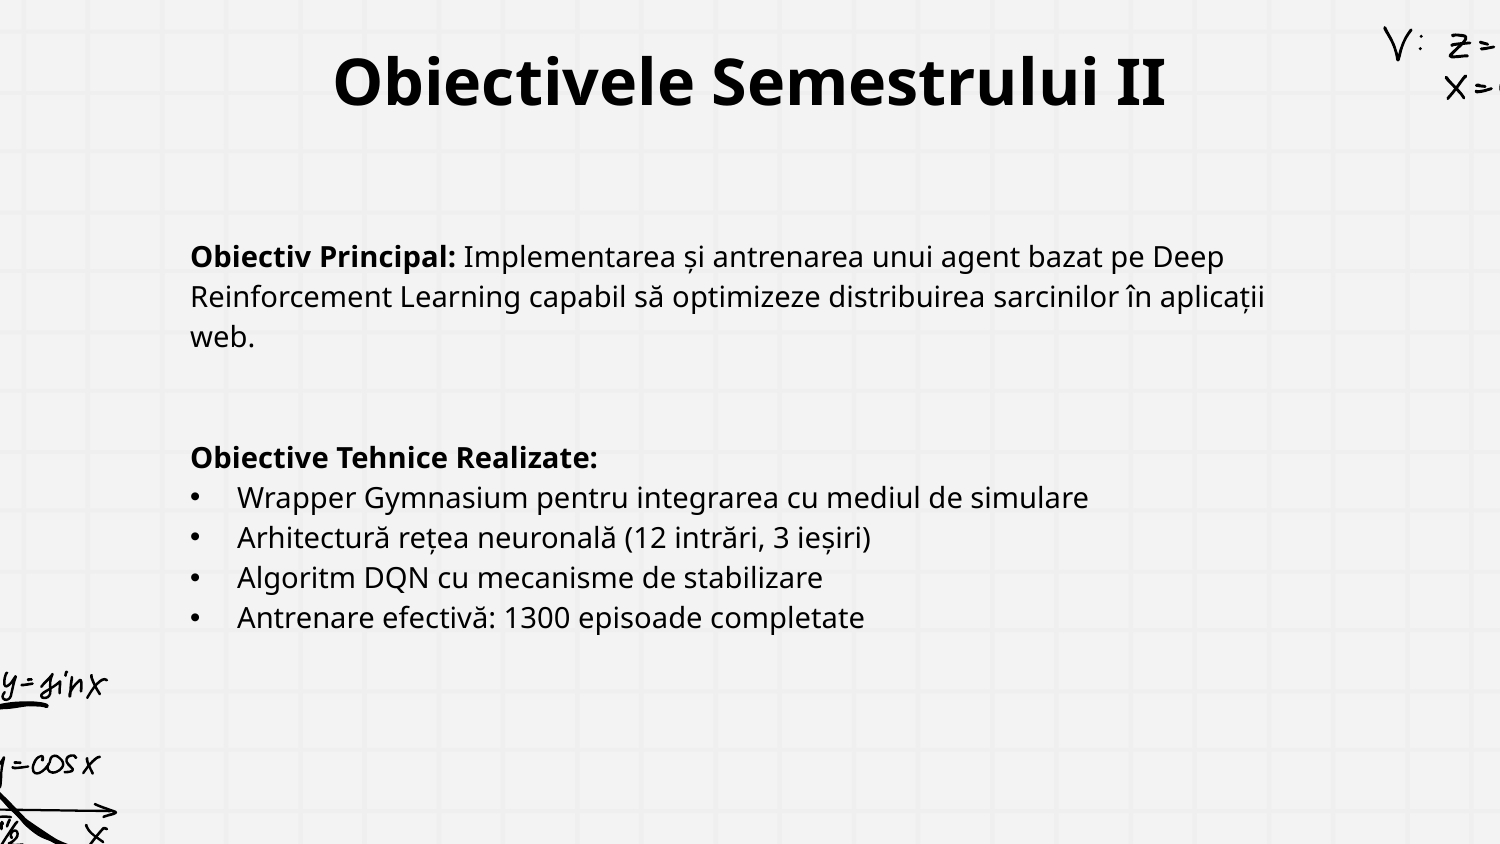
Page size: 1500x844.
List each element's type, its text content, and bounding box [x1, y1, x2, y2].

text_box Obiectiv Principal: Implementarea și antrenarea unui agent bazat pe Deep Reinforcement Learning capabil să optimizeze distribuirea sarcinilor în aplicații web. Obiective Tehnice Realizate: Wrapper Gymnasium pentru integrarea cu mediul de simulare Arhitectură rețea neuronală (12 intrări, 3 ieșiri) Algoritm DQN cu mecanisme de stabilizare Antrenare efectivă: 1300 episoade completate [175, 217, 1325, 626]
title Obiectivele Semestrului II [118, 25, 1382, 120]
